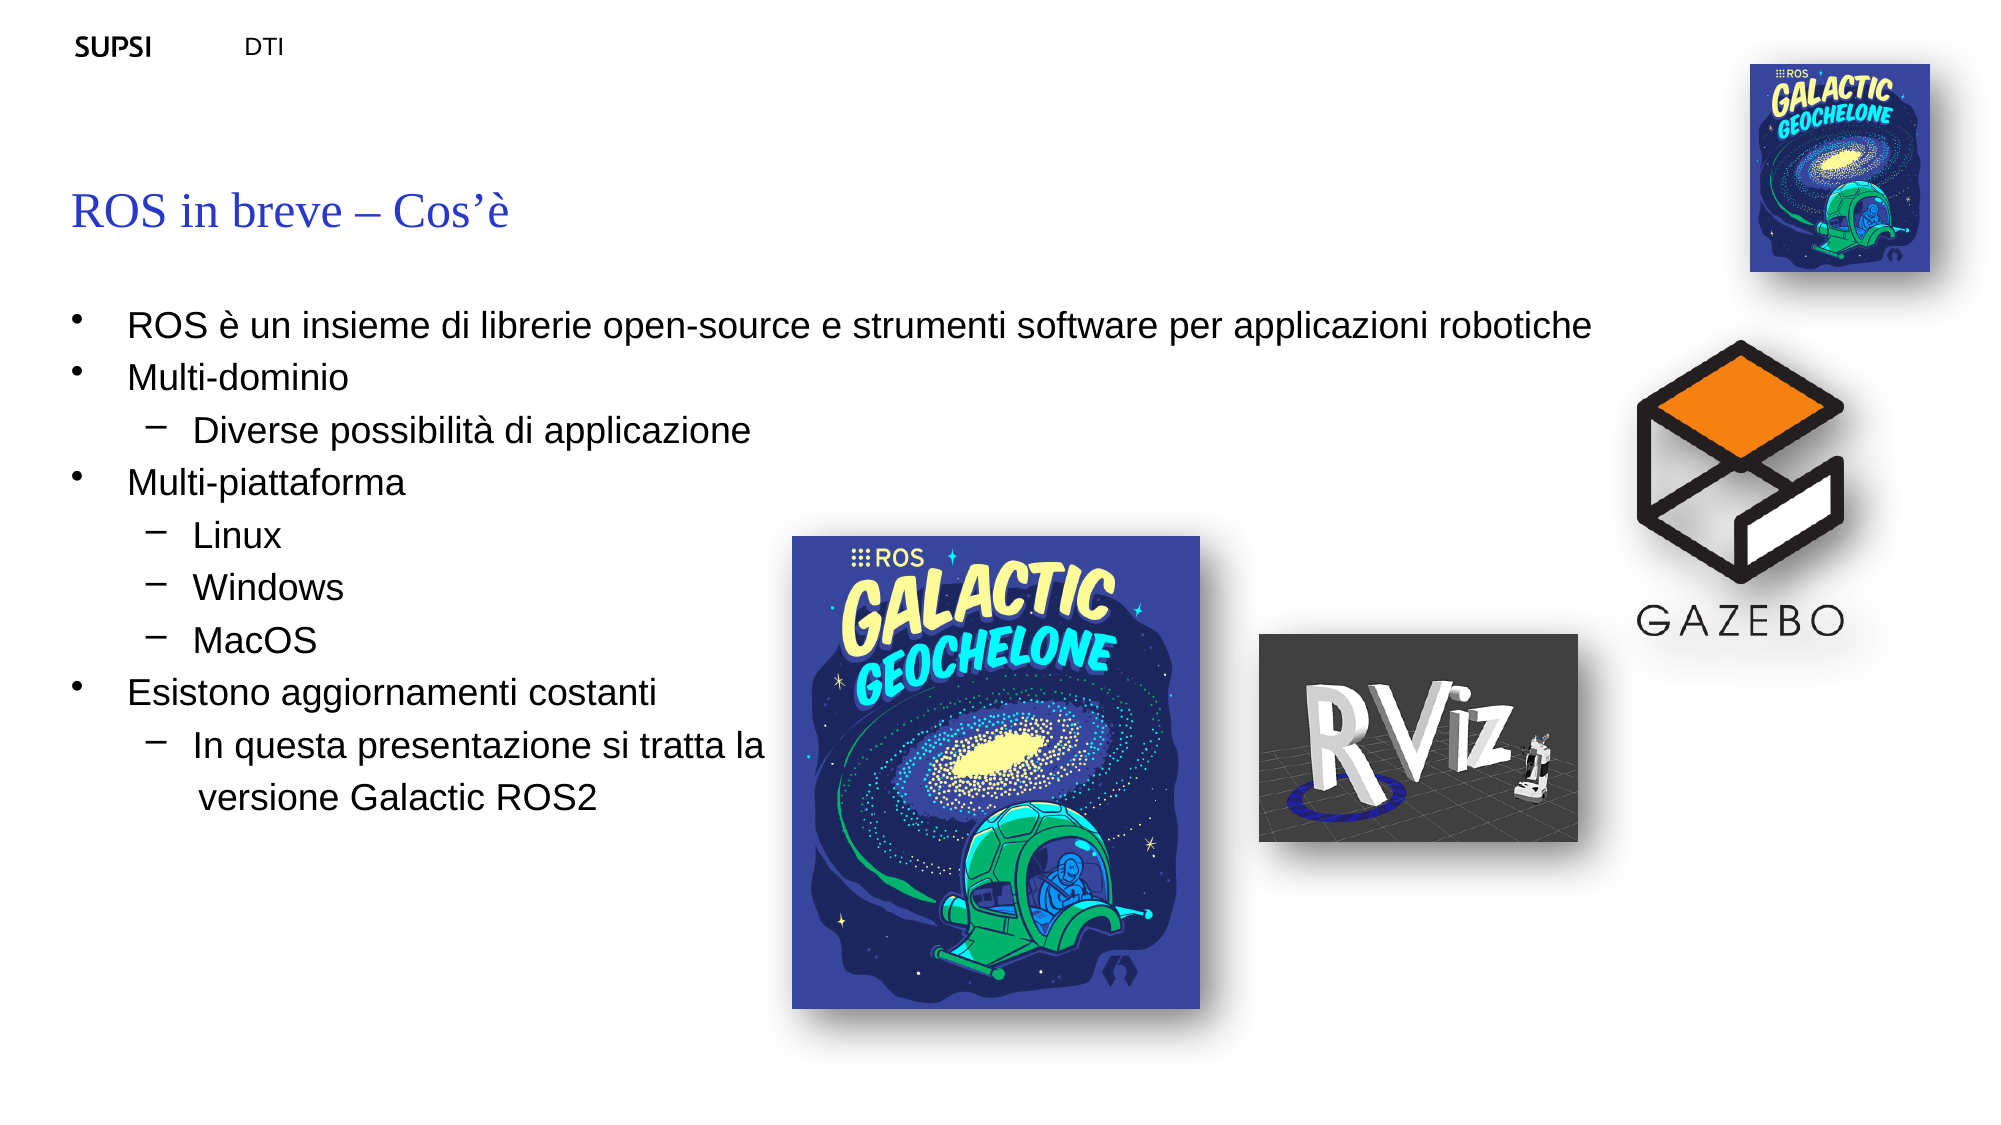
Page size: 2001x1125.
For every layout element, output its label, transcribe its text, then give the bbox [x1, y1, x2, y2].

picture [1750, 64, 1930, 272]
list ROS è un insieme di librerie open-source e strumenti software per applicazioni robotiche Multi-dominio Diverse possibilità di applicazione Multi-piattaforma Linux Windows MacOS Esistono aggiornamenti costanti In questa presentazione si tratta la versione Galactic ROS2 [70, 248, 1761, 1024]
picture [1259, 634, 1579, 842]
picture [792, 536, 1201, 1010]
title ROS in breve – Cos’è [70, 119, 1733, 238]
picture [75, 34, 153, 57]
list ROS è un insieme di librerie open-source e strumenti software per applicazioni robotiche Multi-dominio Diverse possibilità di applicazione Multi-piattaforma Linux Windows MacOS Esistono aggiornamenti costanti In questa presentazione si tratta la versione Galactic ROS2 [1241, 317, 1930, 1024]
picture [1637, 340, 1844, 636]
